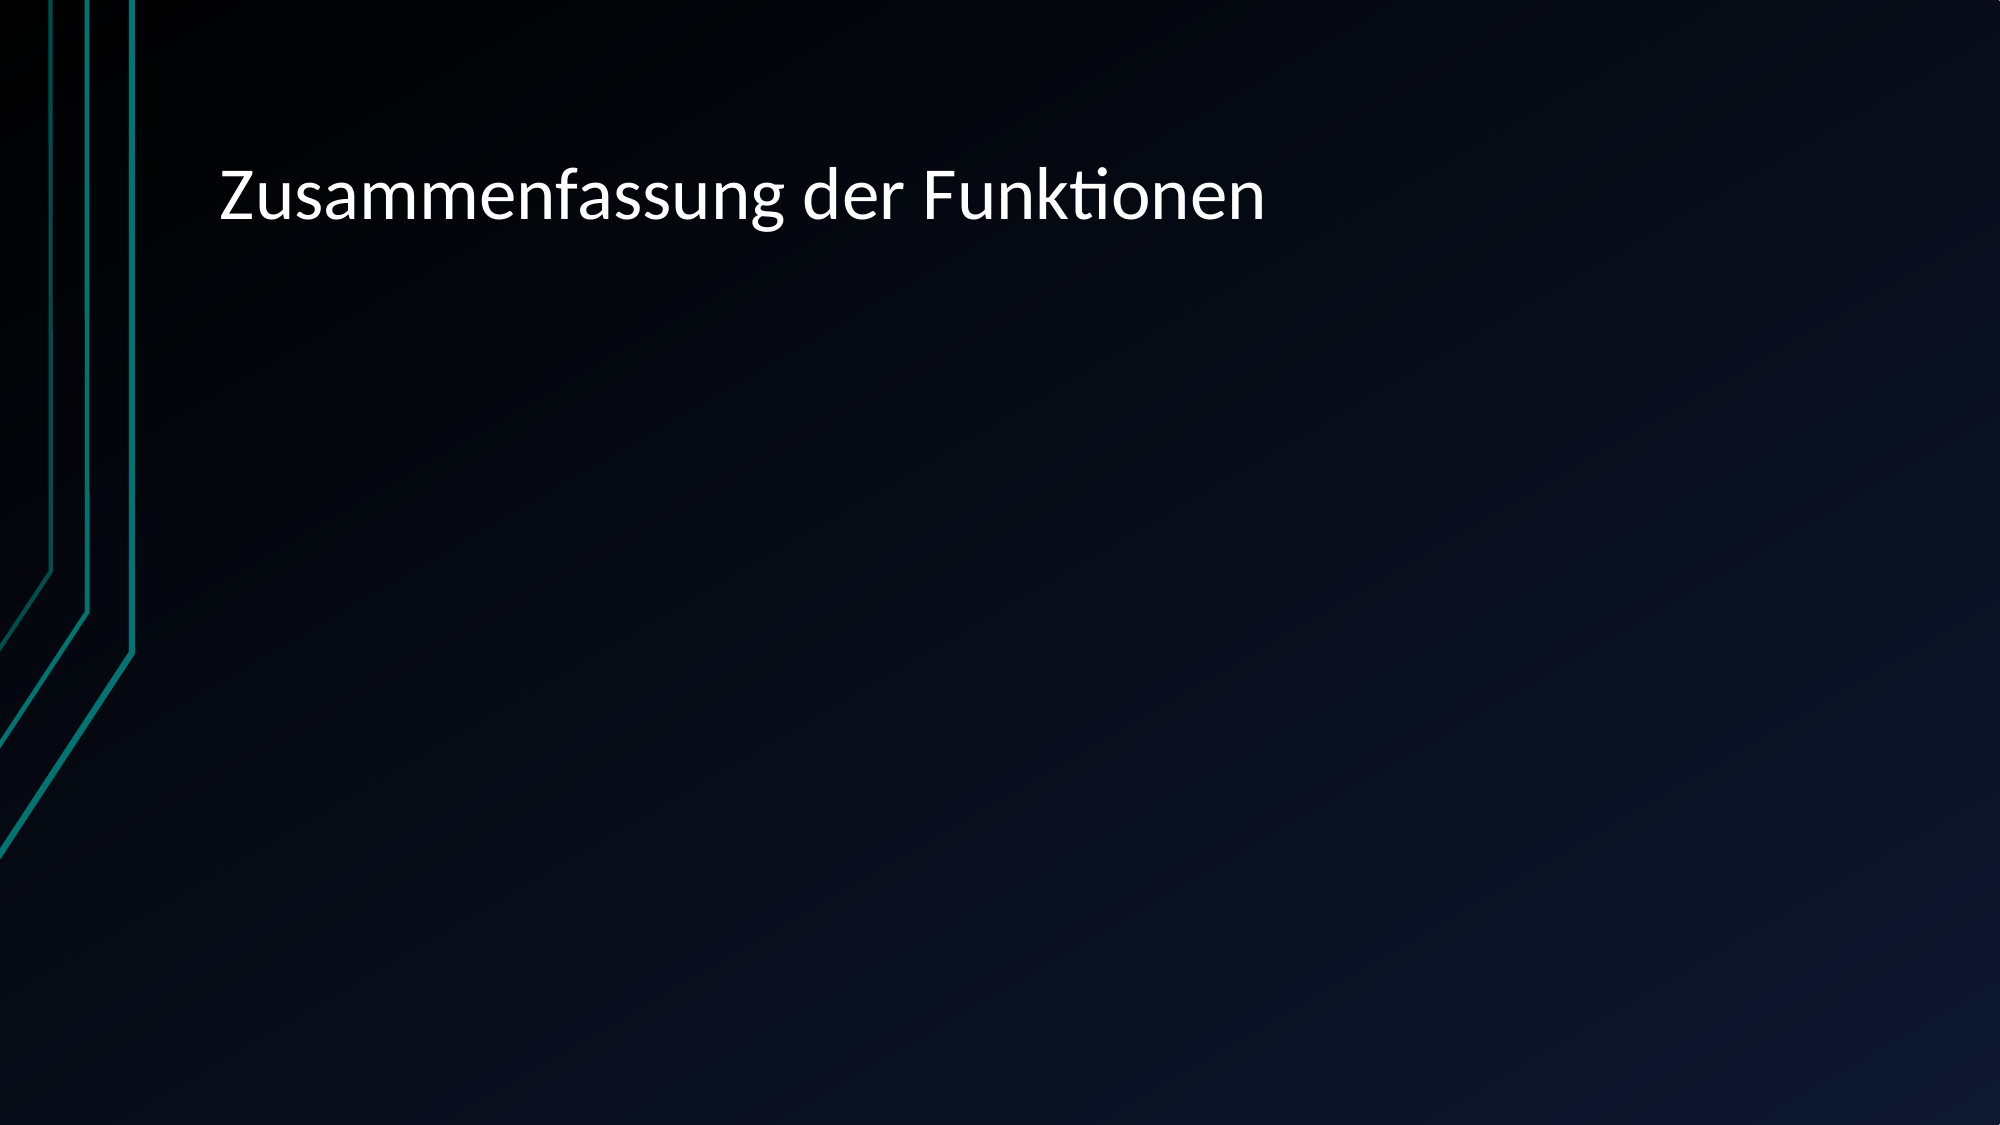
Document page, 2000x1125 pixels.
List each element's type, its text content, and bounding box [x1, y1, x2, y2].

title Zusammenfassung der Funktionen [199, 45, 1900, 246]
